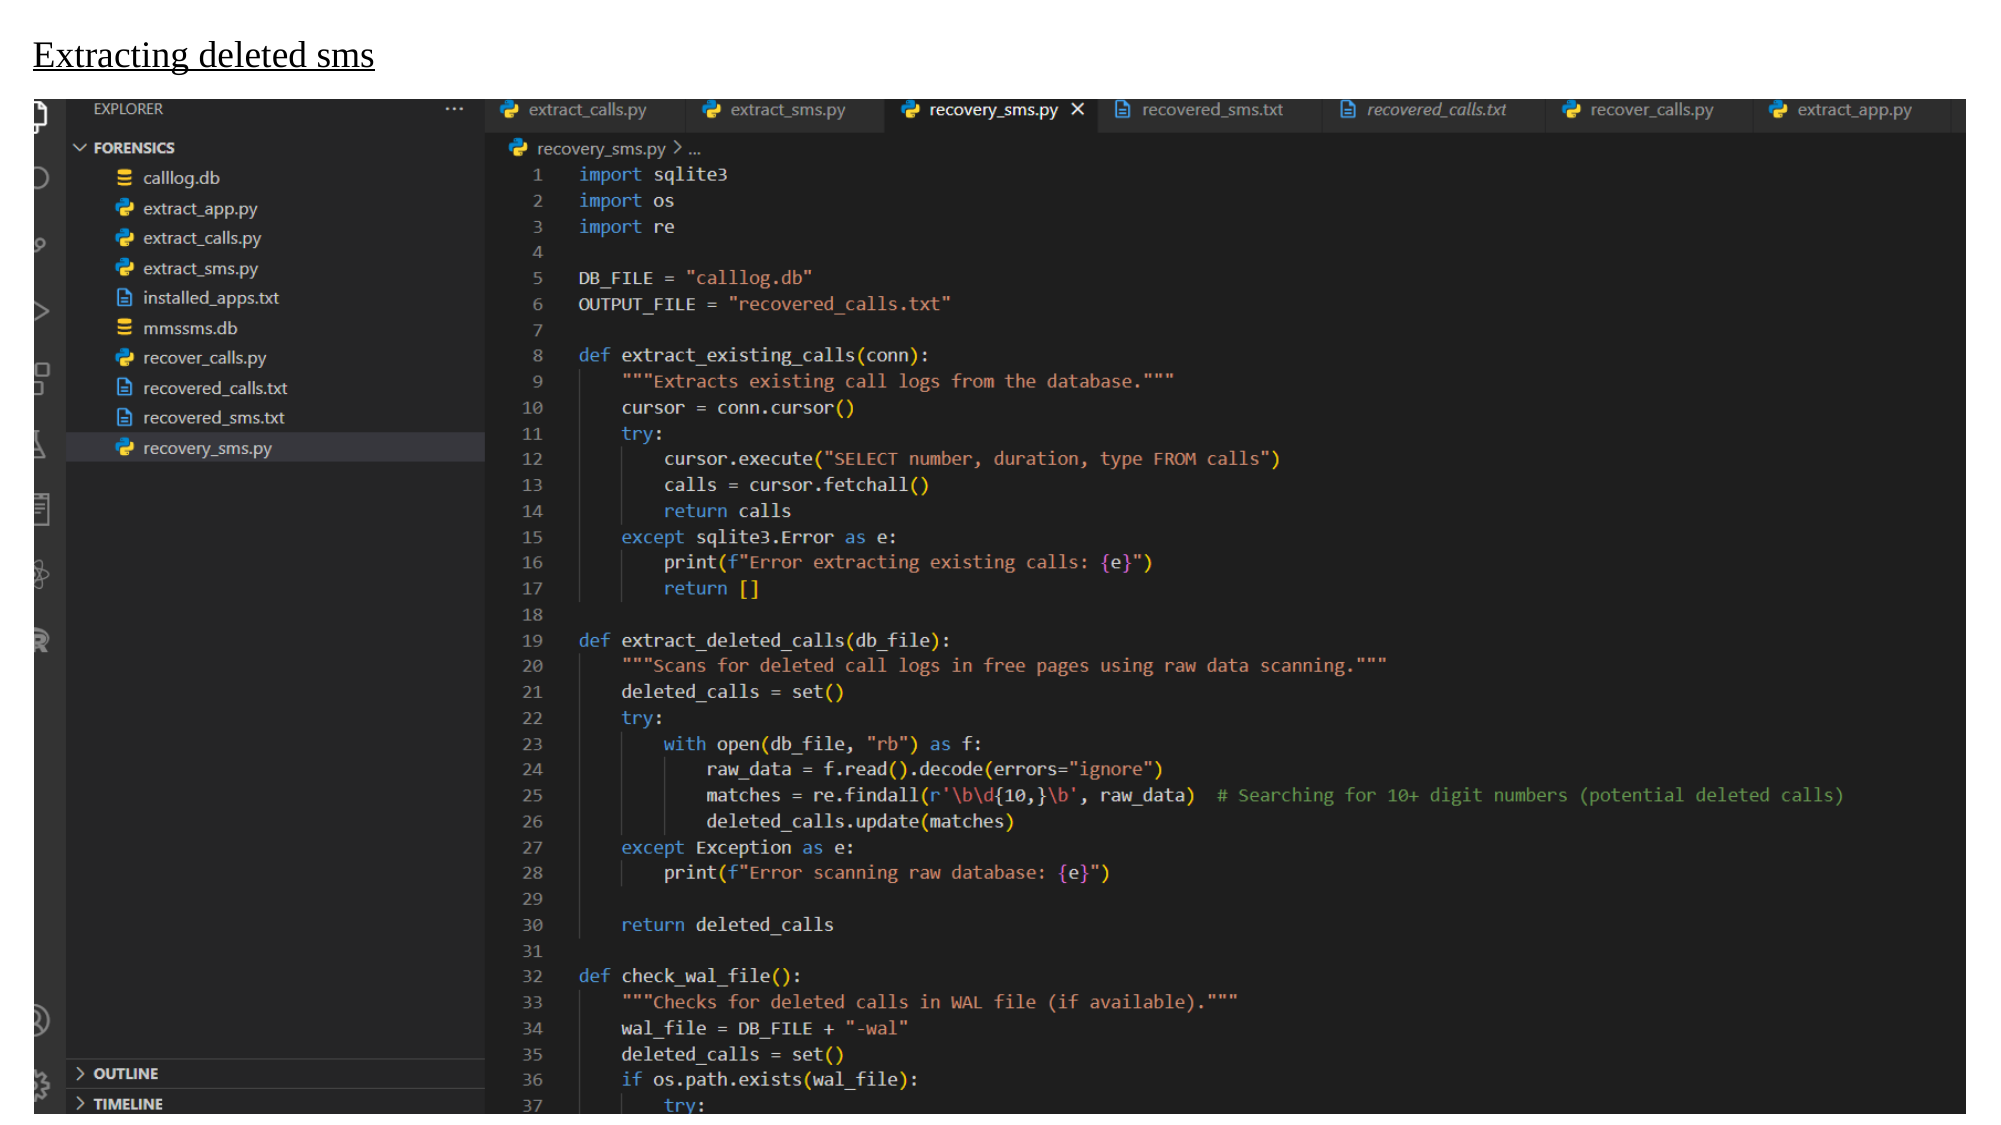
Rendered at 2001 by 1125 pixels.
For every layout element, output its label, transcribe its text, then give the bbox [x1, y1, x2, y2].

picture [34, 99, 1966, 1114]
text_box Extracting deleted sms [17, 22, 1019, 83]
